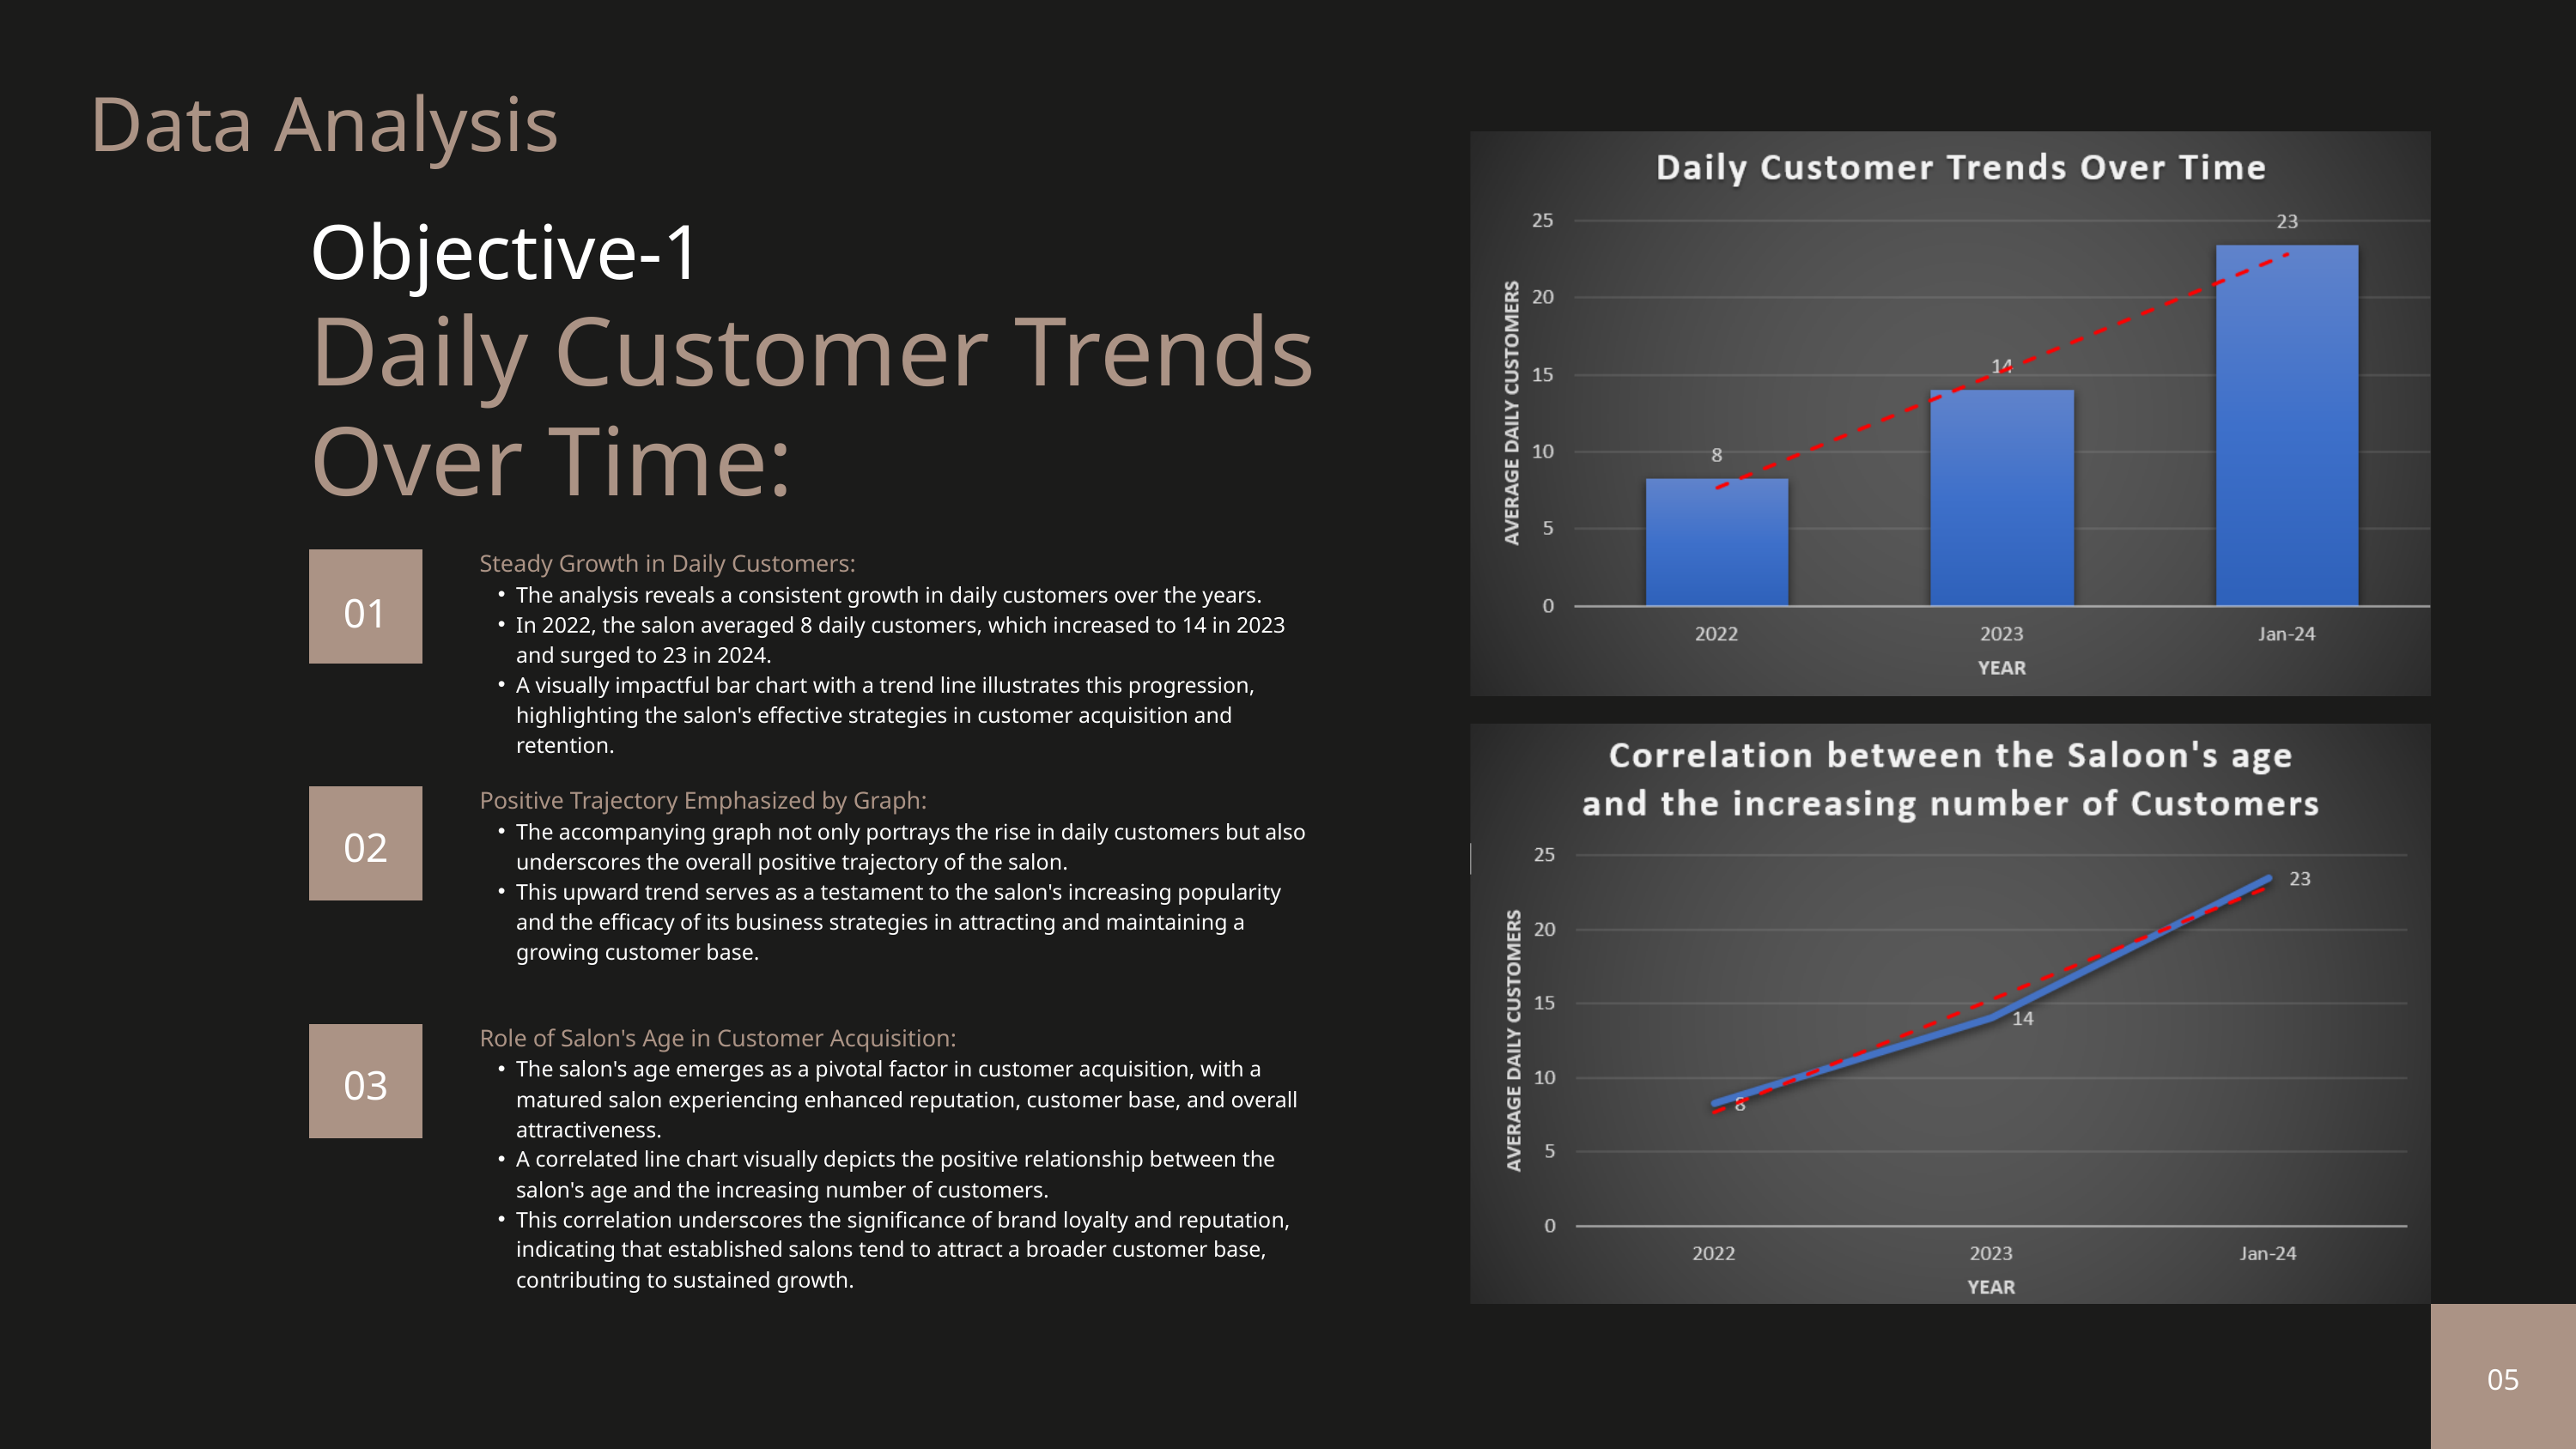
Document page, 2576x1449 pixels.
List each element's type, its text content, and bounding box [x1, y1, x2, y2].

text_box Data Analysis [88, 61, 567, 167]
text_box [308, 786, 423, 901]
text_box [2430, 1303, 2576, 1449]
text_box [308, 1023, 423, 1138]
text_box Positive Trajectory Emphasized by Graph: The accompanying graph not only portrays the rise in daily customers but also underscores the overall positive trajectory of the salon. This upward trend serves as a testament to the salon's increasing popularity and the efficacy of its business strategies in attracting and maintaining a growing customer base. [479, 781, 1327, 995]
text_box Role of Salon's Age in Customer Acquisition: The salon's age emerges as a pivotal factor in customer acquisition, with a matured salon experiencing enhanced reputation, customer base, and overall attractiveness. A correlated line chart visually depicts the positive relationship between the salon's age and the increasing number of customers. This correlation underscores the significance of brand loyalty and reputation, indicating that established salons tend to attract a broader customer base, contributing to sustained growth. [479, 1018, 1327, 1322]
text_box Steady Growth in Daily Customers: The analysis reveals a consistent growth in daily customers over the years. In 2022, the salon averaged 8 daily customers, which increased to 14 in 2023 and surged to 23 in 2024. A visually impactful bar chart with a trend line illustrates this progression, highlighting the salon's effective strategies in customer acquisition and retention. [479, 544, 1327, 781]
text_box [1470, 724, 2432, 1304]
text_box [308, 549, 423, 664]
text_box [1470, 131, 2432, 696]
text_box Objective-1 Daily Customer Trends Over Time: [308, 207, 1432, 515]
